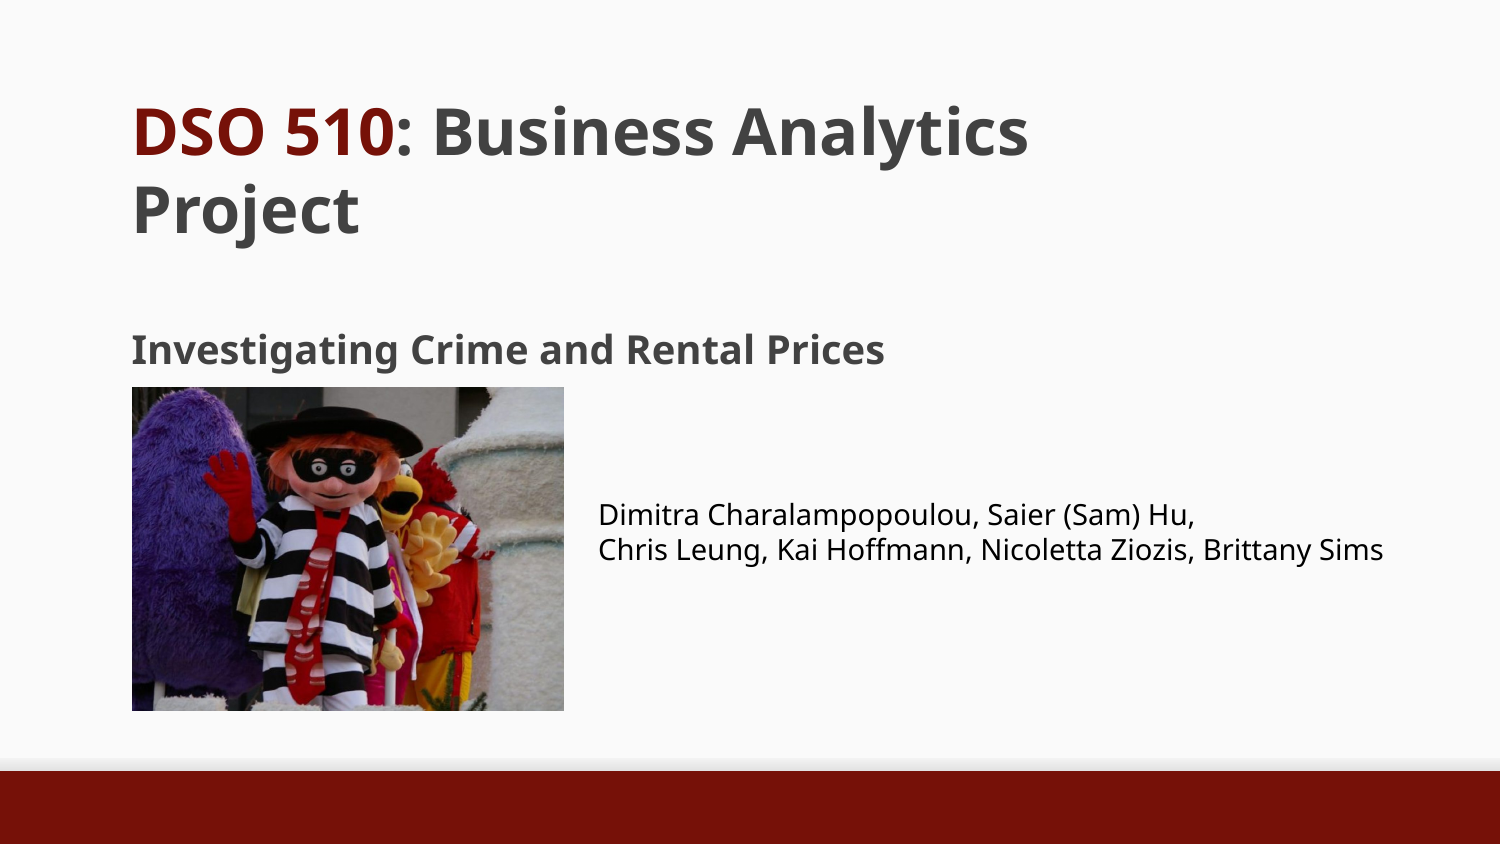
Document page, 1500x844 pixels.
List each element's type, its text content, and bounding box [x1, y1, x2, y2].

title DSO 510: Business Analytics Project Investigating Crime and Rental Prices [116, 279, 1235, 388]
picture [132, 386, 564, 711]
text_box Dimitra Charalampopoulou, Saier (Sam) Hu, Chris Leung, Kai Hoffmann, Nicoletta Ziozis, Brittany Sims [583, 481, 1450, 582]
